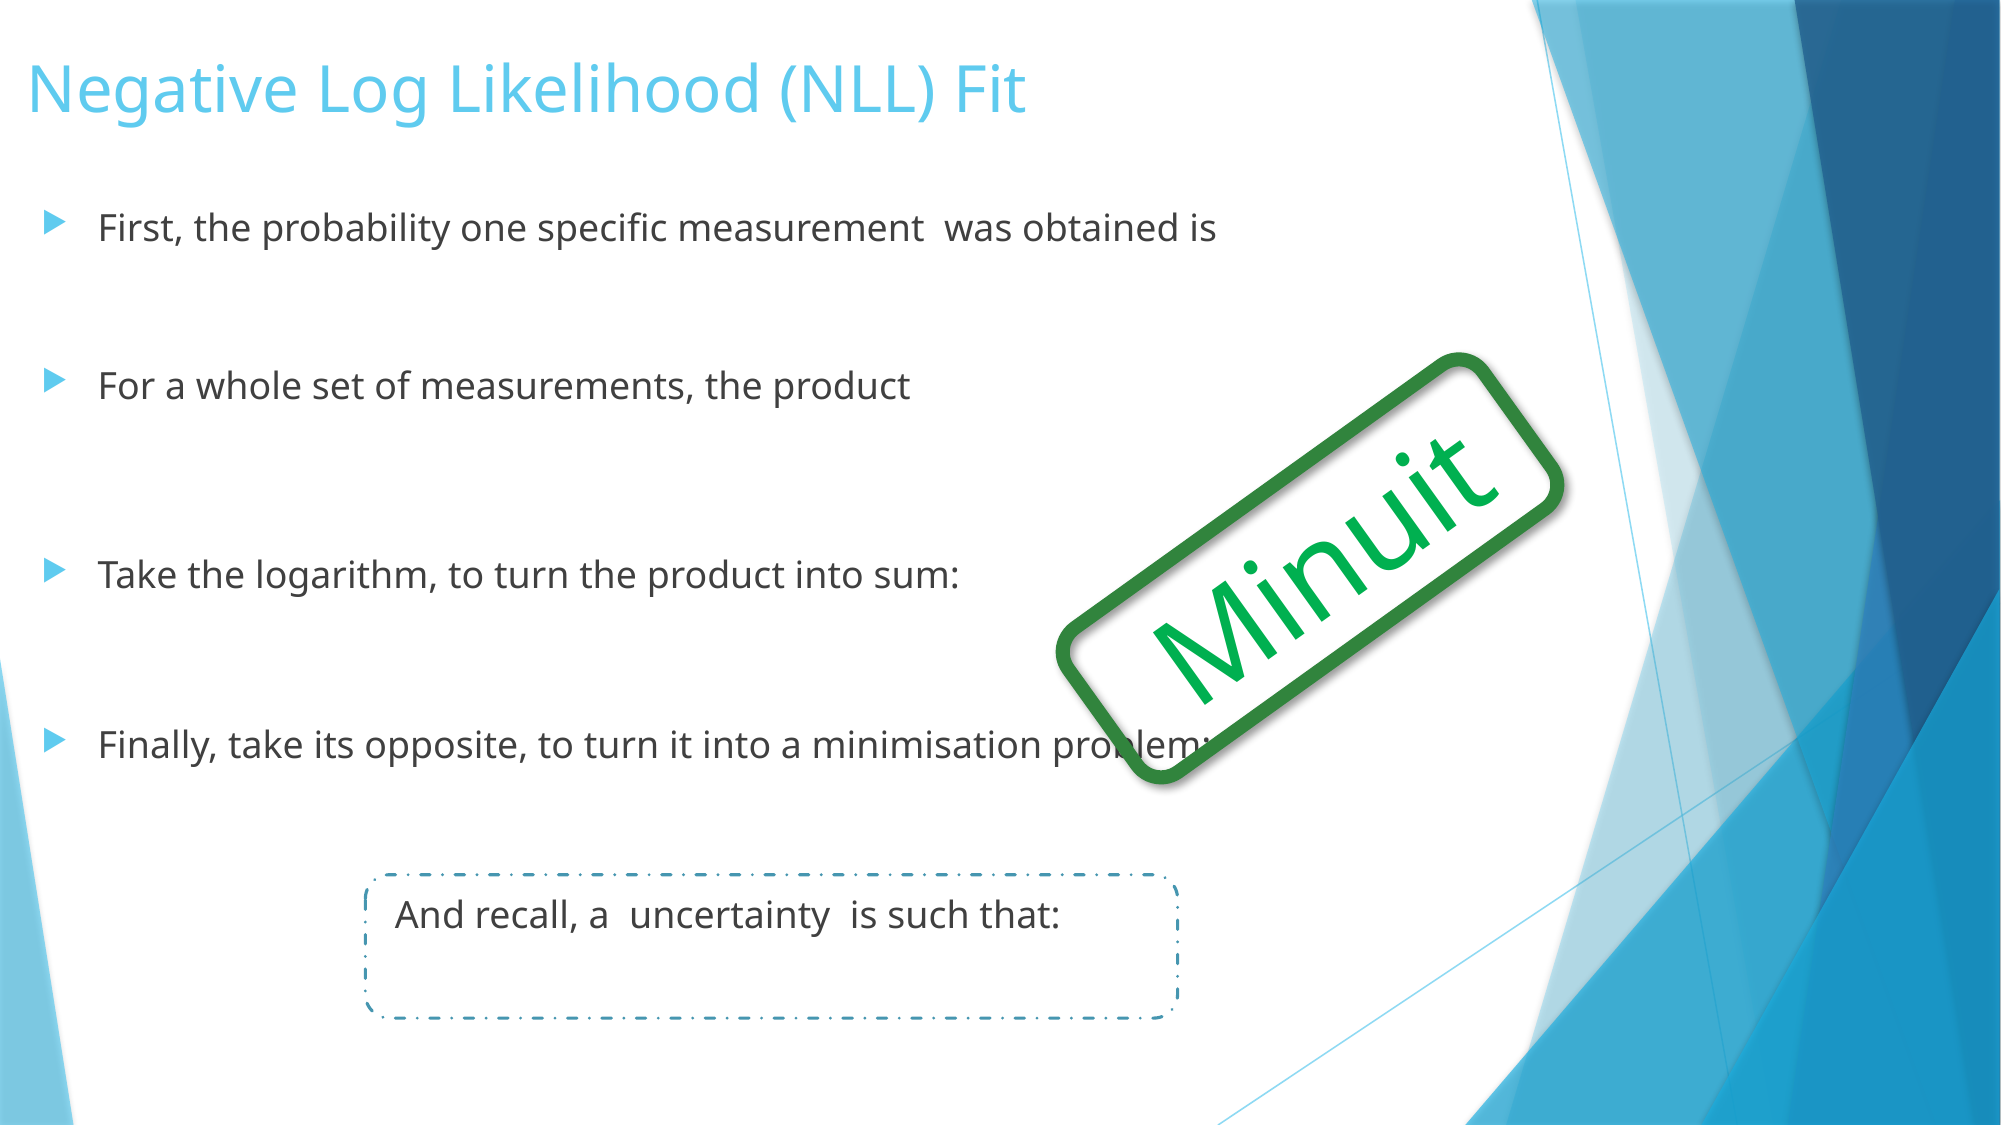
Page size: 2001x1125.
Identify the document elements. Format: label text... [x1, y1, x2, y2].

text_box [363, 873, 1180, 1020]
text_box [1061, 357, 1559, 779]
title Negative Log Likelihood (NLL) Fit [11, 40, 1074, 151]
